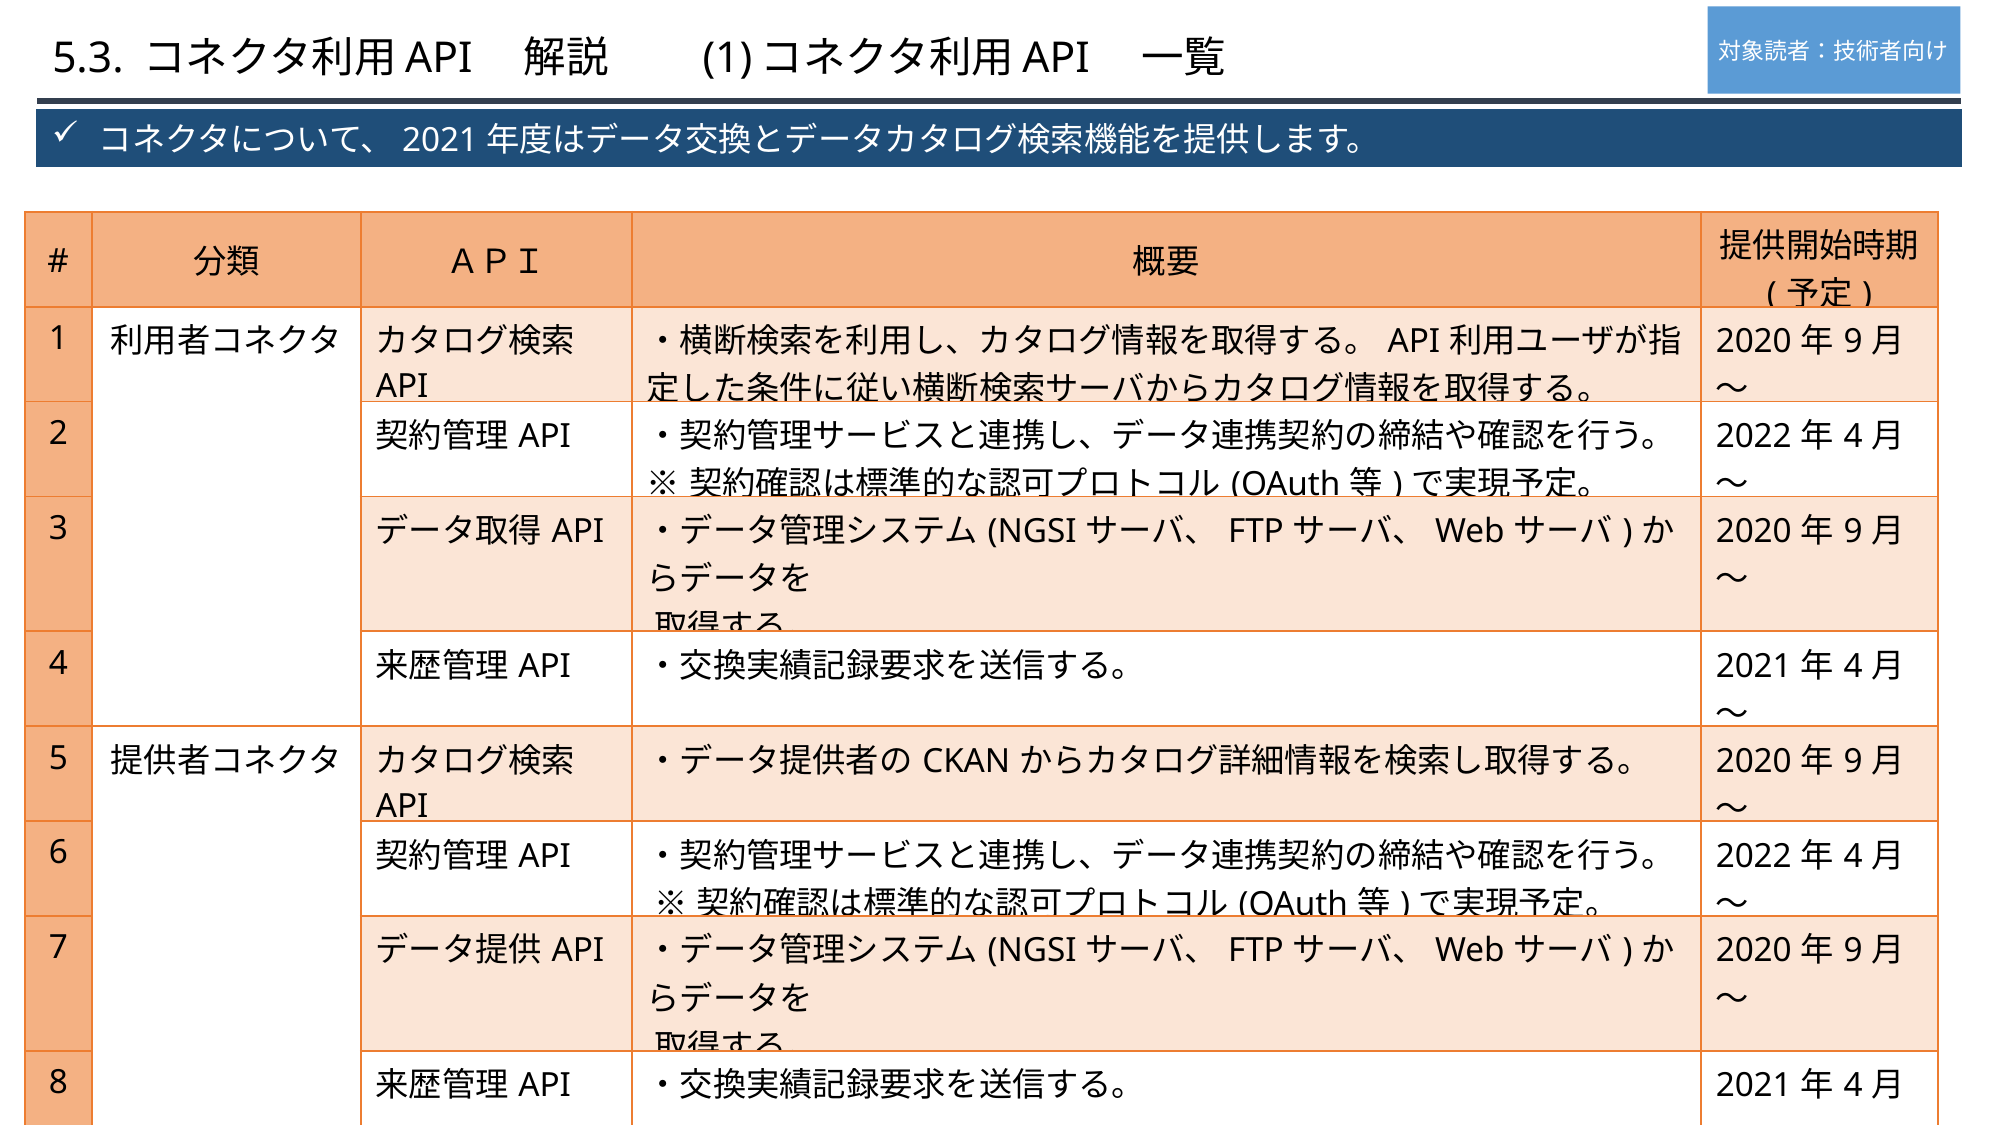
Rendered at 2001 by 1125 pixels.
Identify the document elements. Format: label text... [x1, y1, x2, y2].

table_cell 提供者コネクタ [93, 727, 360, 1125]
table_cell 2022年4月～ [1702, 402, 1937, 496]
table_cell 2020年9月～ [1702, 497, 1937, 630]
table_cell 来歴管理API [362, 1052, 631, 1125]
table_cell 1 [26, 308, 91, 401]
table_cell 2022年4月～ [1702, 822, 1937, 915]
table_cell カタログ検索API [362, 308, 631, 401]
table_cell ・交換実績記録要求を送信する。 [633, 1052, 1700, 1125]
table_cell 2020年9月～ [1702, 727, 1937, 820]
table_cell 利用者コネクタ [93, 308, 360, 725]
table_header # [26, 213, 91, 306]
table_cell 2021年4月～ [1702, 632, 1937, 725]
table_cell 5 [26, 727, 91, 820]
text_box コネクタについて、2021年度はデータ交換とデータカタログ検索機能を提供します。 [36, 110, 1961, 167]
table_cell 契約管理API [362, 402, 631, 496]
table_cell 2021年4月～ [1702, 1052, 1937, 1125]
table_header 提供開始時期 (予定) [1702, 213, 1937, 306]
table_cell データ取得API [362, 497, 631, 630]
table_cell ・データ管理システム(NGSIサーバ、FTPサーバ、Webサーバ)からデータを 取得する。 [633, 497, 1700, 630]
table_cell 2020年9月～ [1702, 308, 1937, 401]
text_box 対象読者：技術者向け [1707, 6, 1961, 12]
table_cell 6 [26, 822, 91, 915]
table_header ＡＰＩ [362, 213, 631, 306]
text_box 5.3. コネクタ利用API 解説 (1)コネクタ利用API 一覧 [37, 12, 1961, 89]
table_cell 2 [26, 402, 91, 496]
table_cell 4 [26, 632, 91, 725]
table_cell 3 [26, 497, 91, 630]
table_cell カタログ検索API [362, 727, 631, 820]
table_cell データ提供API [362, 917, 631, 1050]
table_cell ・交換実績記録要求を送信する。 [633, 632, 1700, 725]
table_cell ・横断検索を利用し、カタログ情報を取得する。API利用ユーザが指定した条件に従い横断検索サーバからカタログ情報を取得する。 [633, 308, 1700, 401]
table_cell ・データ管理システム(NGSIサーバ、FTPサーバ、Webサーバ)からデータを 取得する。 [633, 917, 1700, 1050]
text_box 対象読者：技術者向け [1707, 89, 1961, 94]
table_cell ・契約管理サービスと連携し、データ連携契約の締結や確認を行う。 ※契約確認は標準的な認可プロトコル(OAuth等)で実現予定。 [633, 822, 1700, 915]
table_header 分類 [93, 213, 360, 306]
table_cell 来歴管理API [362, 632, 631, 725]
table_cell 契約管理API [362, 822, 631, 915]
table_header 概要 [633, 213, 1700, 306]
table_cell ・契約管理サービスと連携し、データ連携契約の締結や確認を行う。 ※契約確認は標準的な認可プロトコル(OAuth等)で実現予定。 [633, 402, 1700, 496]
table_cell 7 [26, 917, 91, 1050]
table_cell 8 [26, 1052, 91, 1125]
table_cell 2020年9月～ [1702, 917, 1937, 1050]
table_cell ・データ提供者のCKANからカタログ詳細情報を検索し取得する。 [633, 727, 1700, 820]
